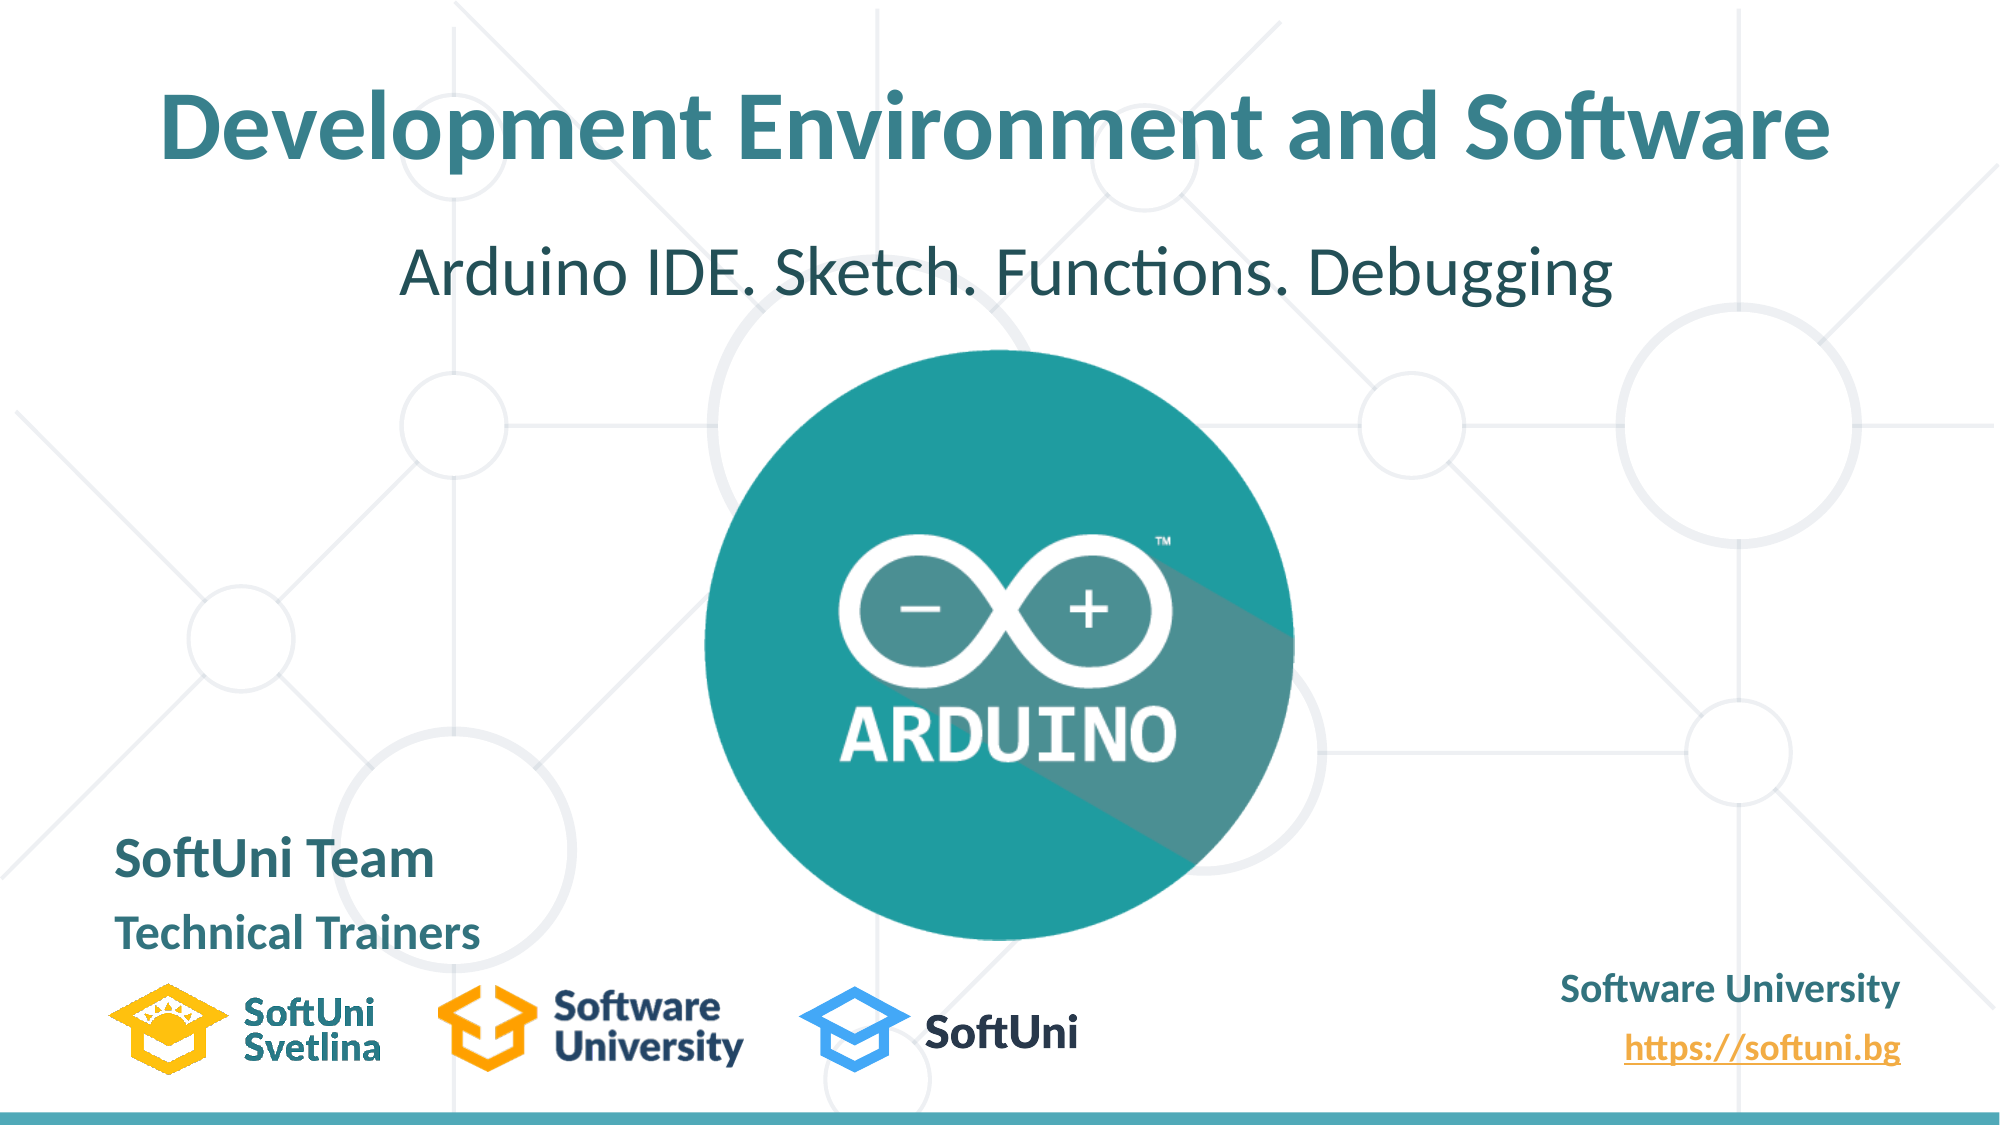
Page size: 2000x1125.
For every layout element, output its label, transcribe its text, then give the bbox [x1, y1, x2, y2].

subtitle Arduino IDE. Sketch. Functions. Debugging [108, 214, 1907, 415]
title Development Environment and Software [108, 41, 1907, 199]
picture [789, 977, 1087, 1081]
list Technical Trainers [108, 891, 717, 965]
picture [438, 985, 744, 1072]
list SoftUni Team [108, 810, 699, 891]
list https://softuni.bg [1422, 1015, 1907, 1073]
list Software University [1422, 952, 1907, 1015]
picture [704, 349, 1296, 941]
picture [106, 983, 381, 1075]
